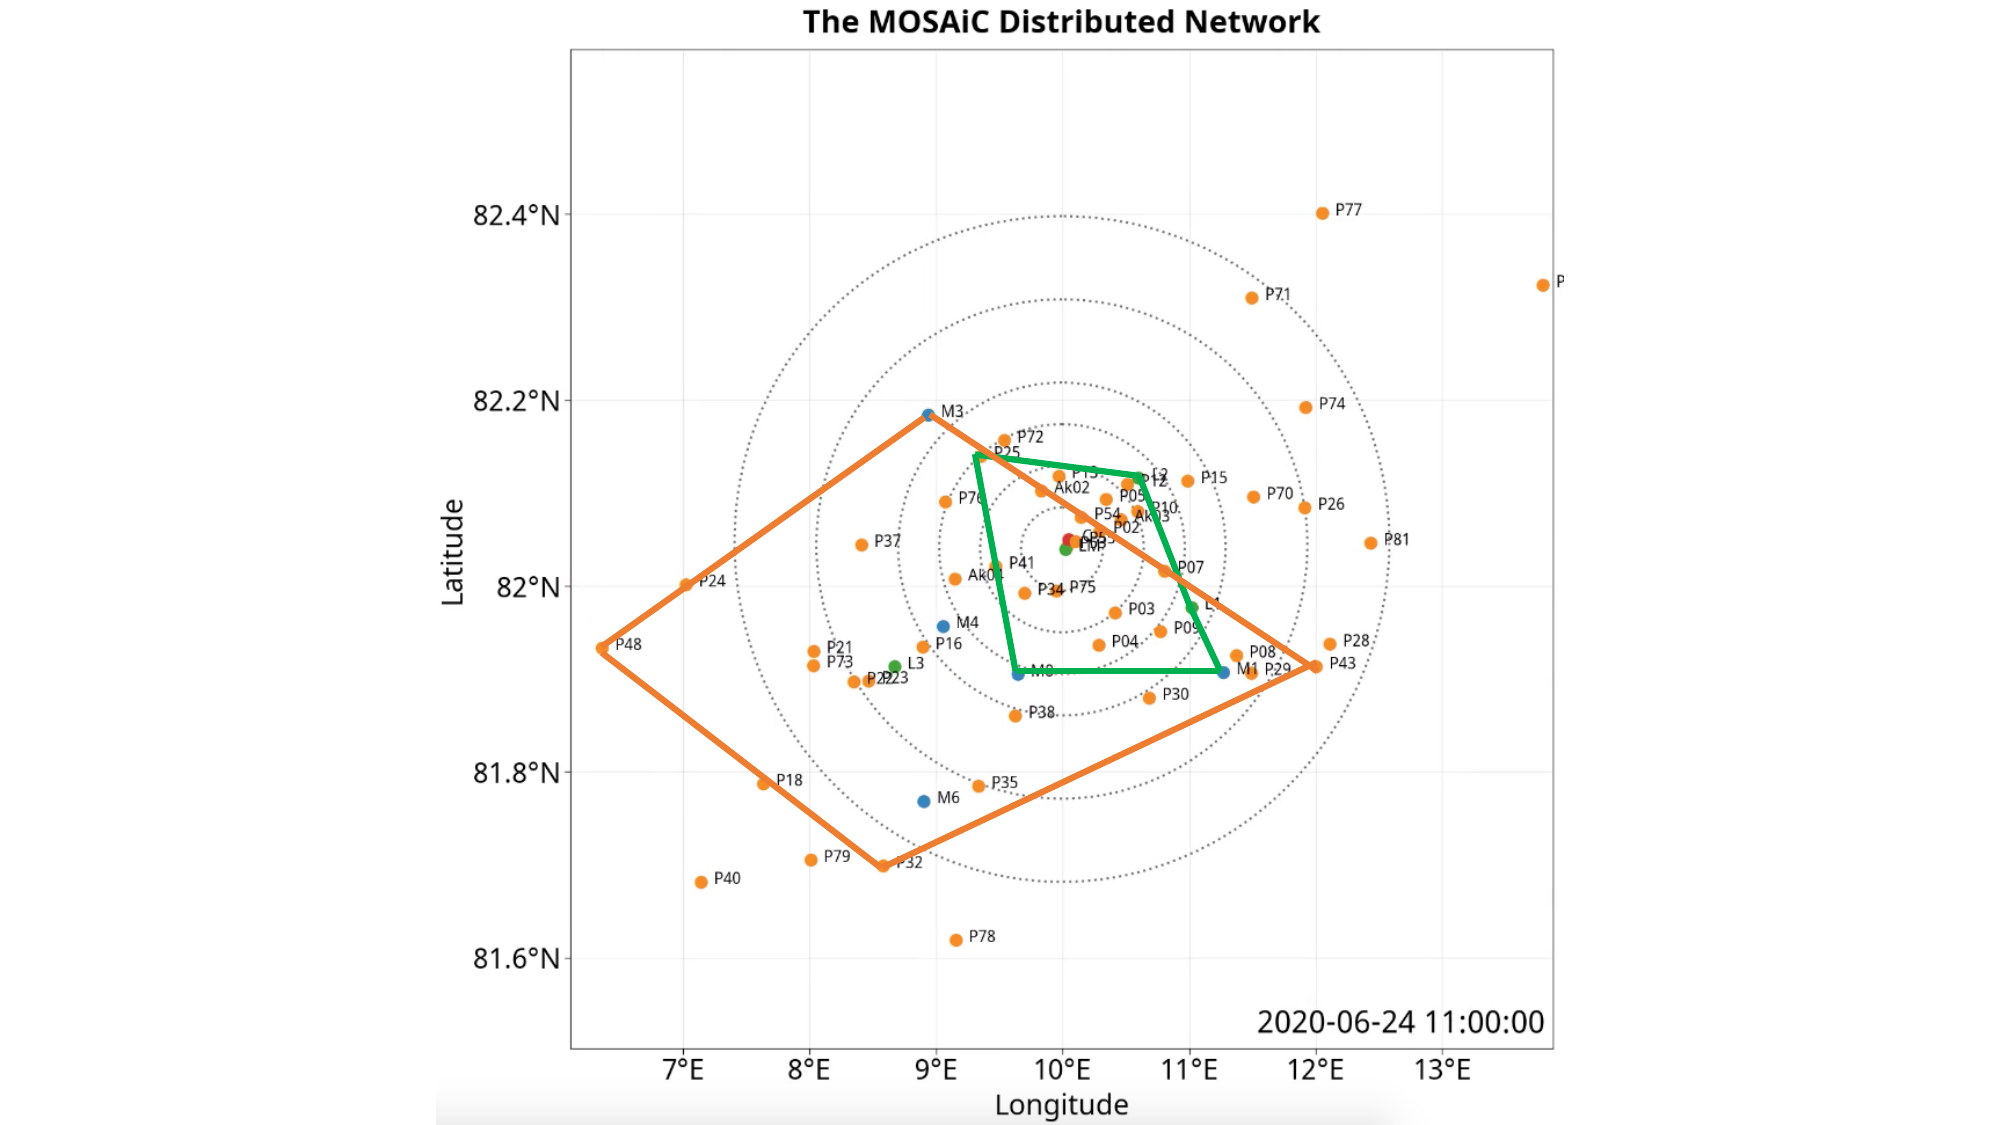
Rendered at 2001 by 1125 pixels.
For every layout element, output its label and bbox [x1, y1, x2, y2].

text_box [929, 414, 1318, 671]
text_box [601, 652, 881, 868]
text_box [601, 417, 925, 647]
picture [436, 0, 1564, 1125]
text_box [882, 662, 1317, 868]
